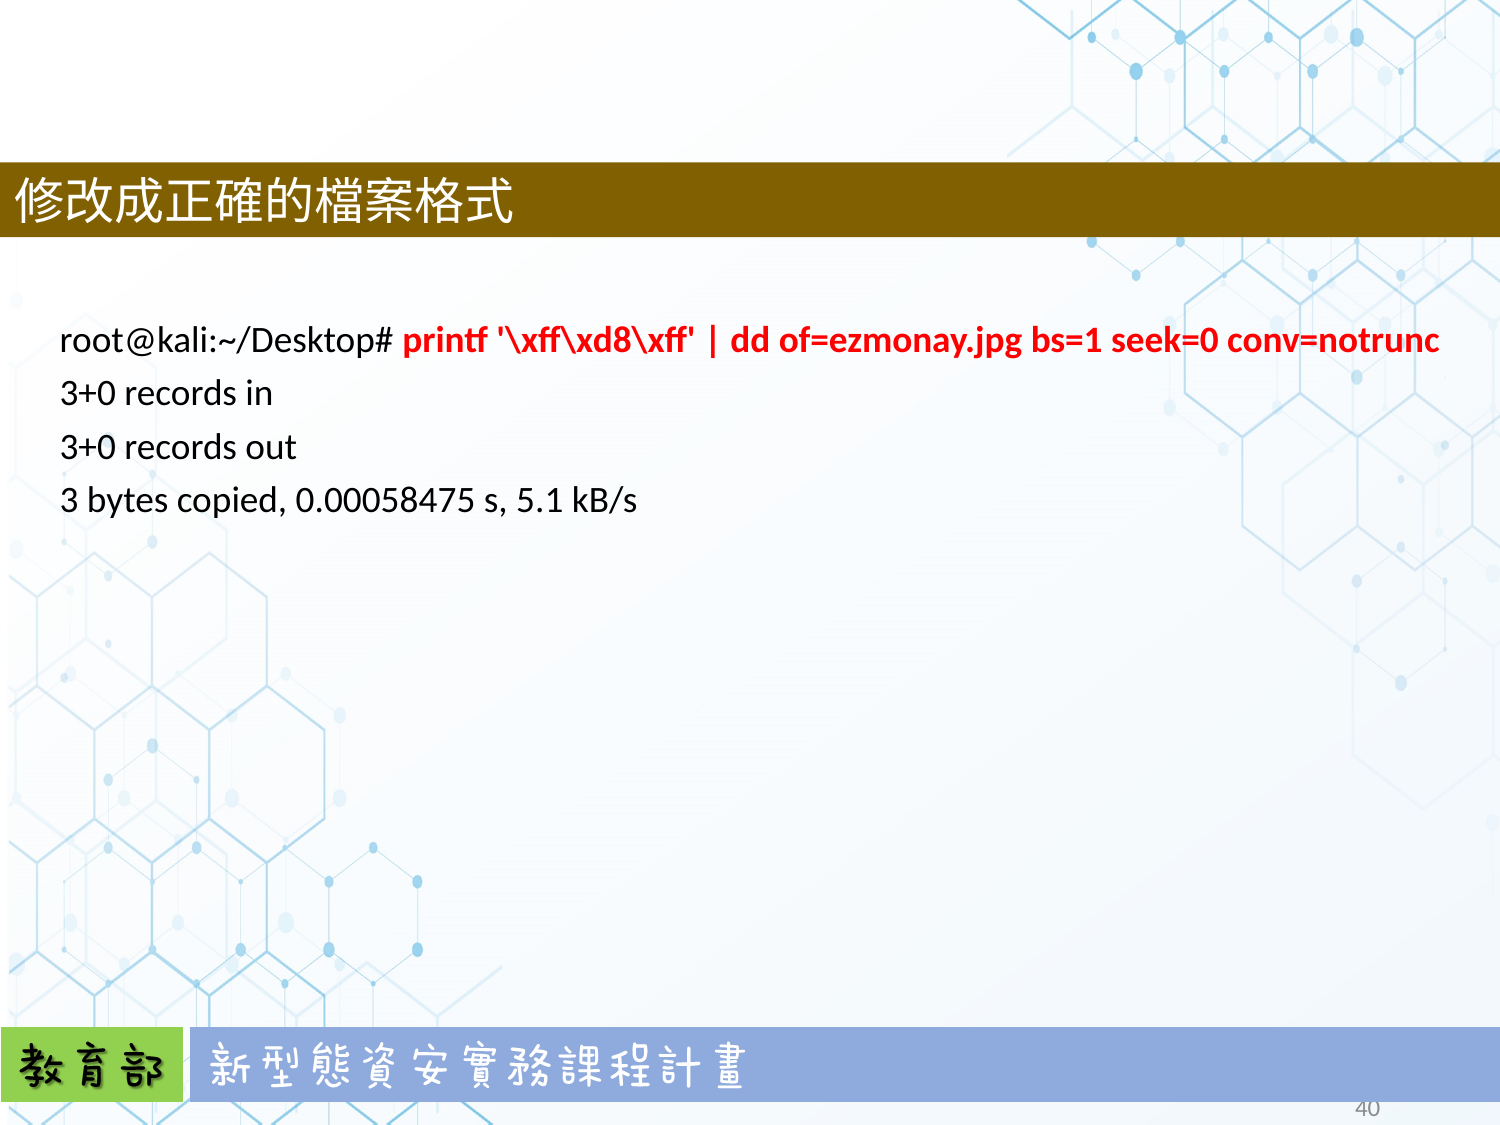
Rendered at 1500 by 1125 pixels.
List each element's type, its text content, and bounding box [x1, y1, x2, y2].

picture [0, 0, 1500, 162]
picture [0, 238, 1500, 1125]
text_box 修改成正確的檔案格式 [0, 162, 1500, 238]
list root@kali:~/Desktop# printf '\xff\xd8\xff' | dd of=ezmonay.jpg bs=1 seek=0 conv=notrunc 3+0 records in 3+0 records out 3 bytes copied, 0.00058475 s, 5.1 kB/s [44, 312, 1472, 536]
